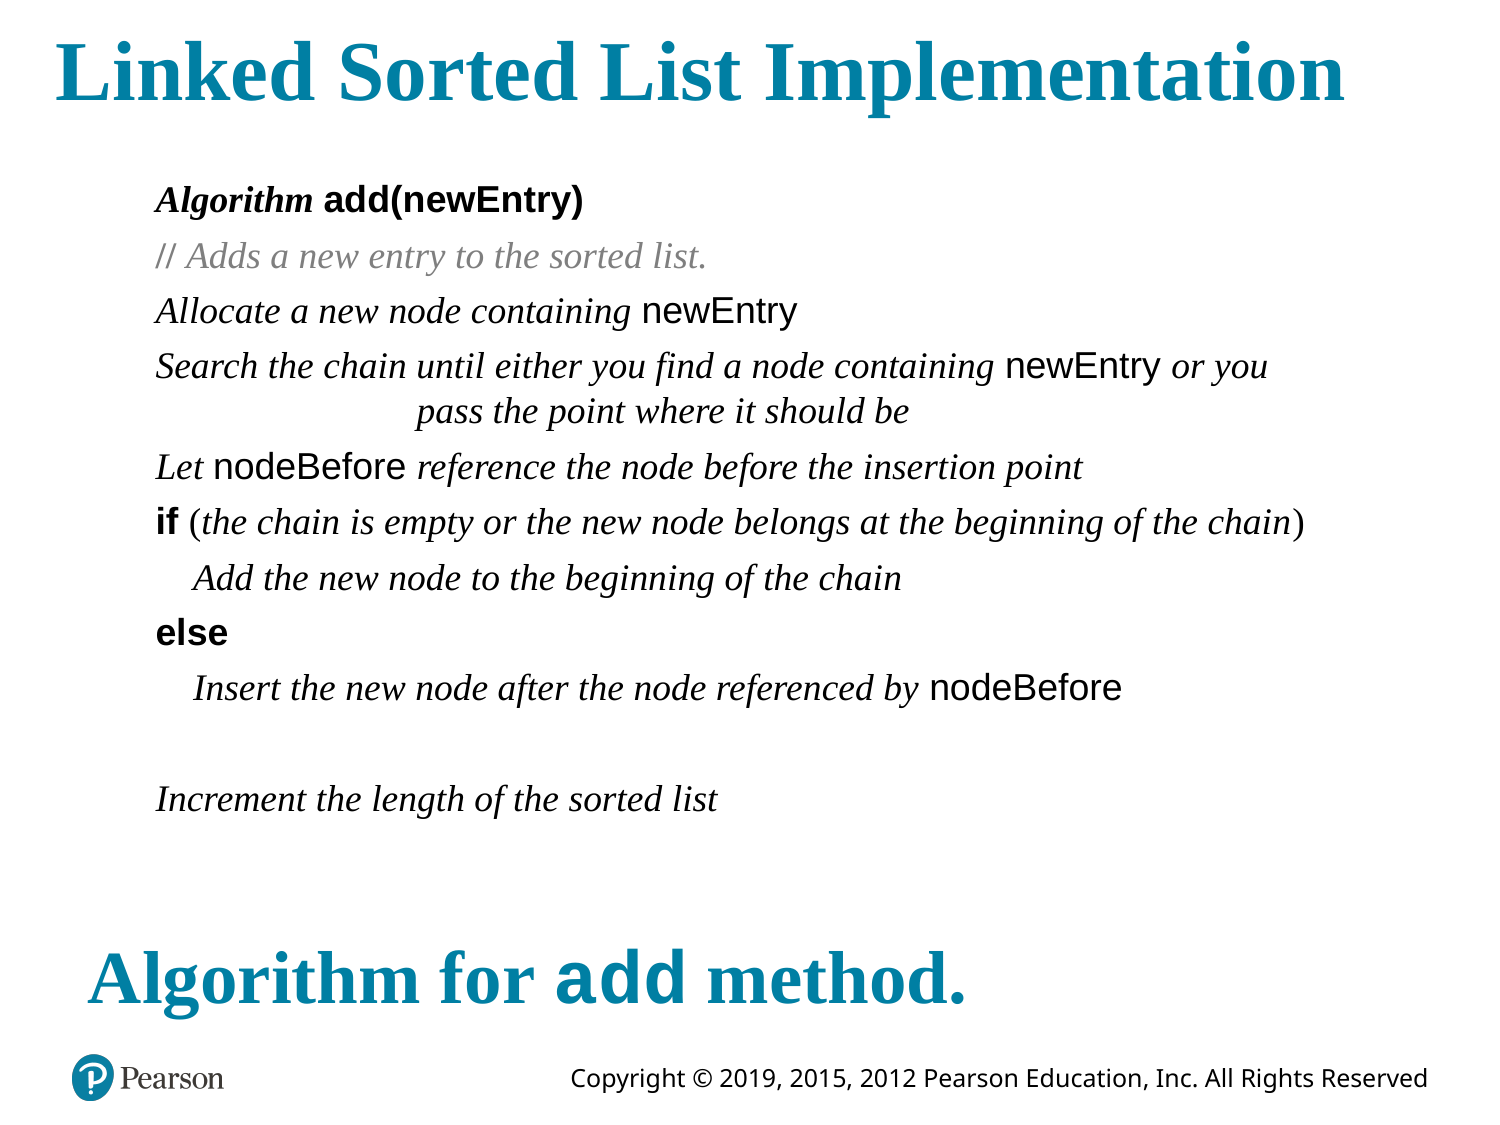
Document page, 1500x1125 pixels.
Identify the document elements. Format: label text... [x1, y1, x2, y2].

picture [98, 1054, 224, 1101]
picture [72, 1054, 88, 1070]
picture [72, 1087, 83, 1101]
picture [80, 1063, 106, 1088]
text_box Algorithm add(newEntry) // Adds a new entry to the sorted list. Allocate a new node containing newEntry Search the chain until either you find a node containing newEntry or you pass the point where it should be Let nodeBefore reference the node before the insertion point if (the chain is empty or the new node belongs at the beginning of the chain) Add the new node to the beginning of the chain else Insert the new node after the node referenced by nodeBefore Increment the length of the sorted list [148, 167, 1348, 827]
list Algorithm for add method. [72, 900, 1424, 1034]
title Linked Sorted List Implementation [40, 0, 1438, 133]
